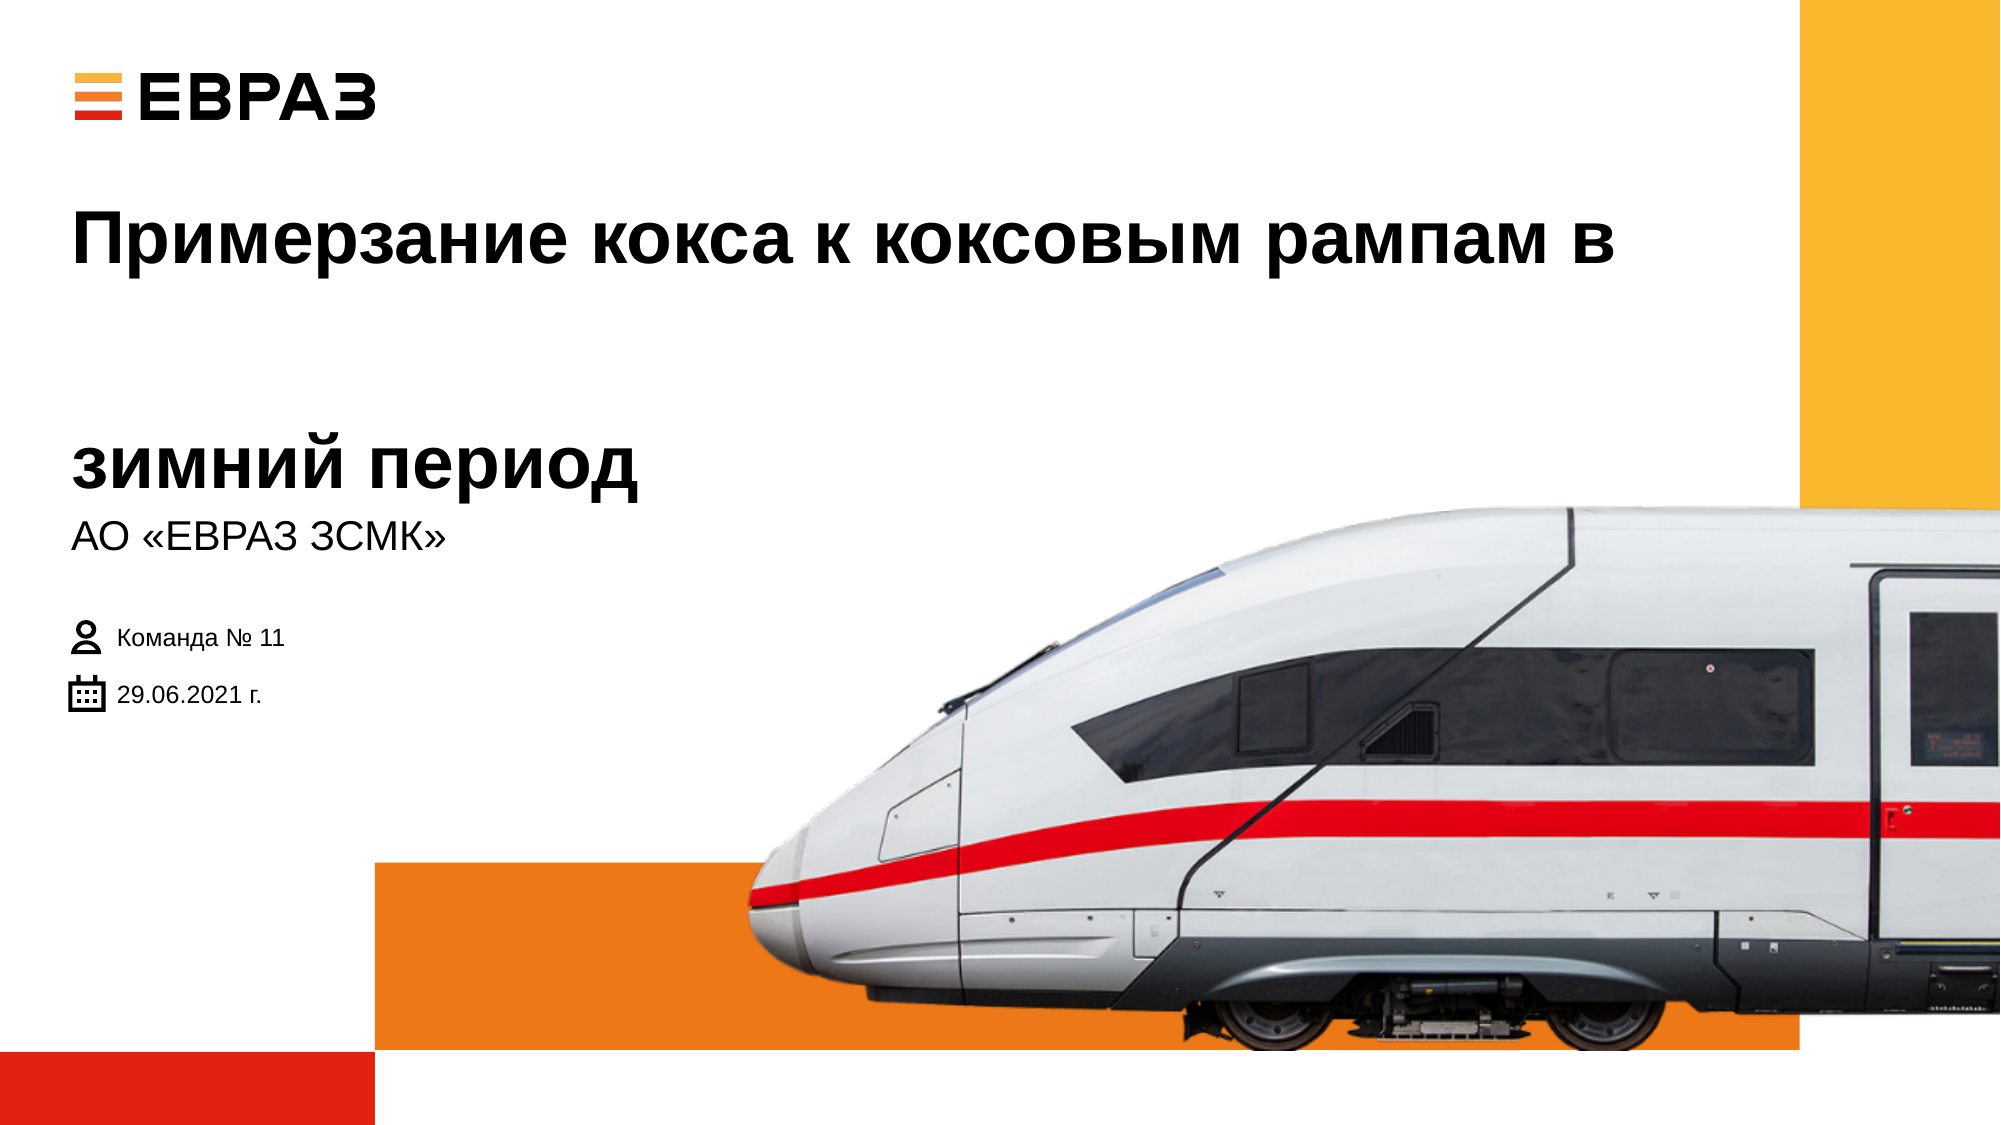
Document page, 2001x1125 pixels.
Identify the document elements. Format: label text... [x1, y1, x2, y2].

list 29.06.2021 г. [116, 678, 410, 709]
subtitle АО «ЕВРАЗ ЗСМК» [70, 511, 1069, 563]
picture [75, 73, 375, 120]
title Примерзание кокса к коксовым рампам в зимний период [70, 244, 1619, 426]
picture [746, 499, 2000, 1051]
list Команда № 11 [116, 621, 410, 653]
